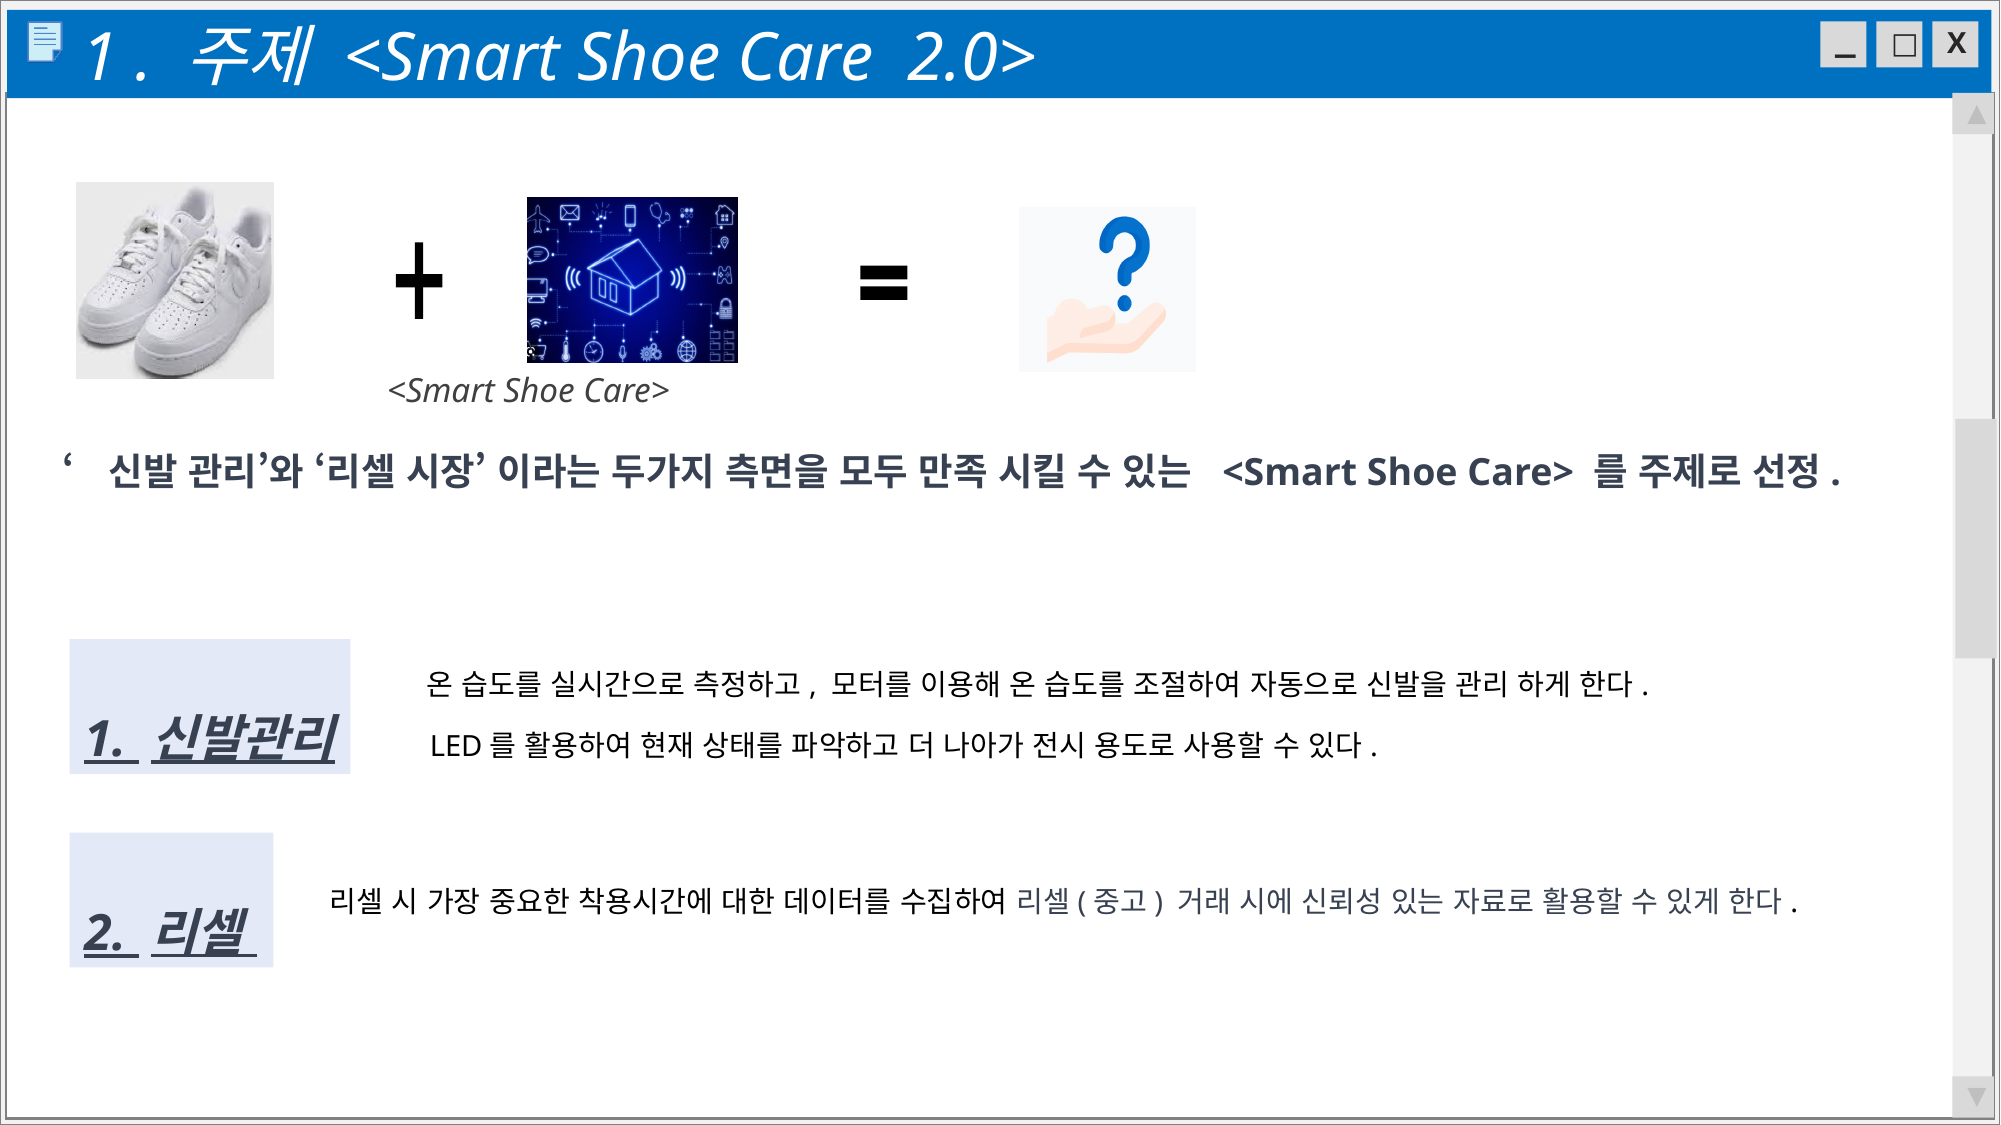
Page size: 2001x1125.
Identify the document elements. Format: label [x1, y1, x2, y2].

text_box [0, 0, 2000, 1125]
picture [1019, 208, 1196, 372]
picture [76, 181, 274, 379]
text_box [395, 242, 443, 319]
picture [527, 197, 738, 364]
